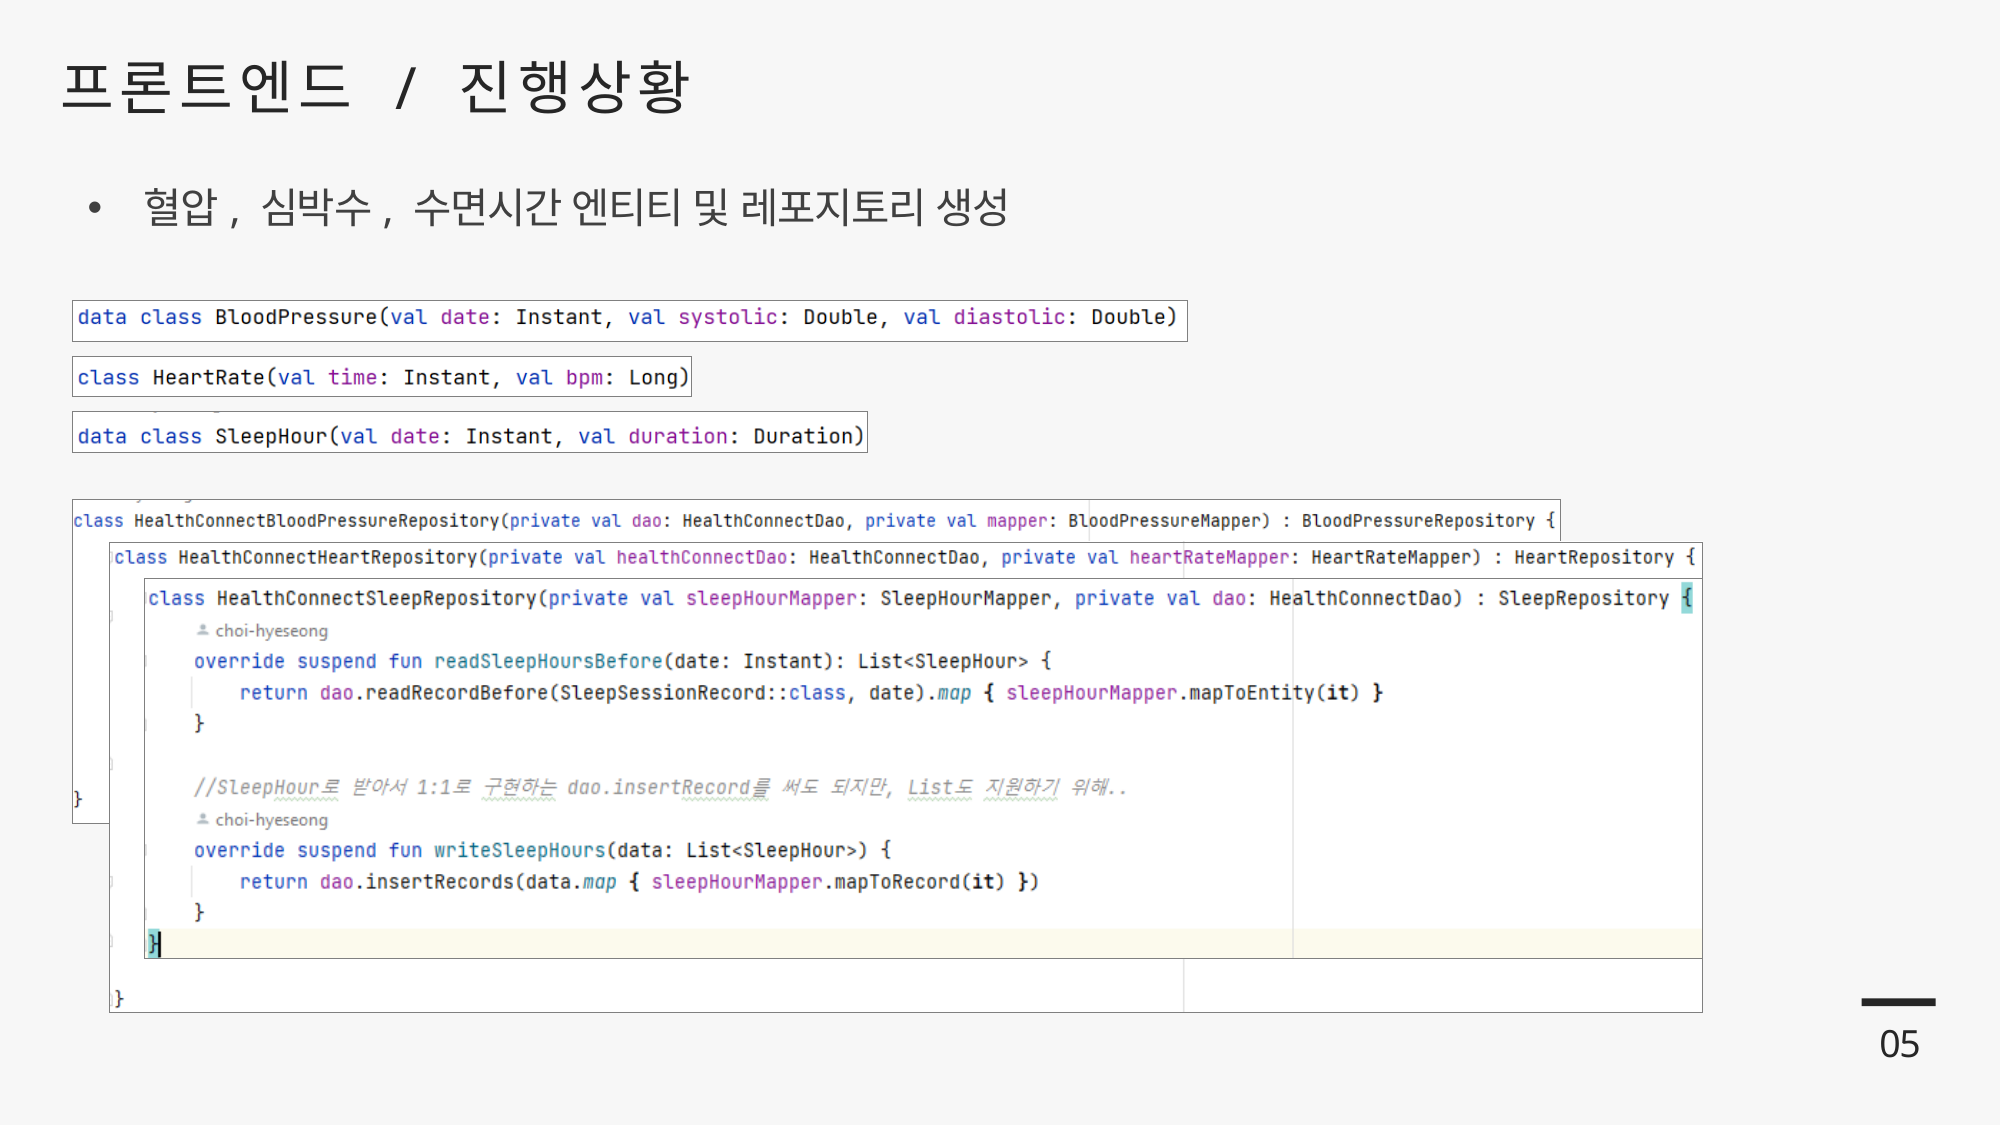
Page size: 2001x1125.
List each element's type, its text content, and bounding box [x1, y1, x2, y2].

text_box 혈압, 심박수, 수면시간 엔티티 및 레포지토리 생성 [72, 174, 1520, 240]
text_box 프론트엔드 / 진행상황 [27, 27, 867, 145]
picture [72, 356, 692, 397]
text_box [1844, 998, 1936, 1073]
picture [72, 300, 1188, 342]
picture [72, 499, 1704, 1013]
picture [72, 411, 868, 453]
